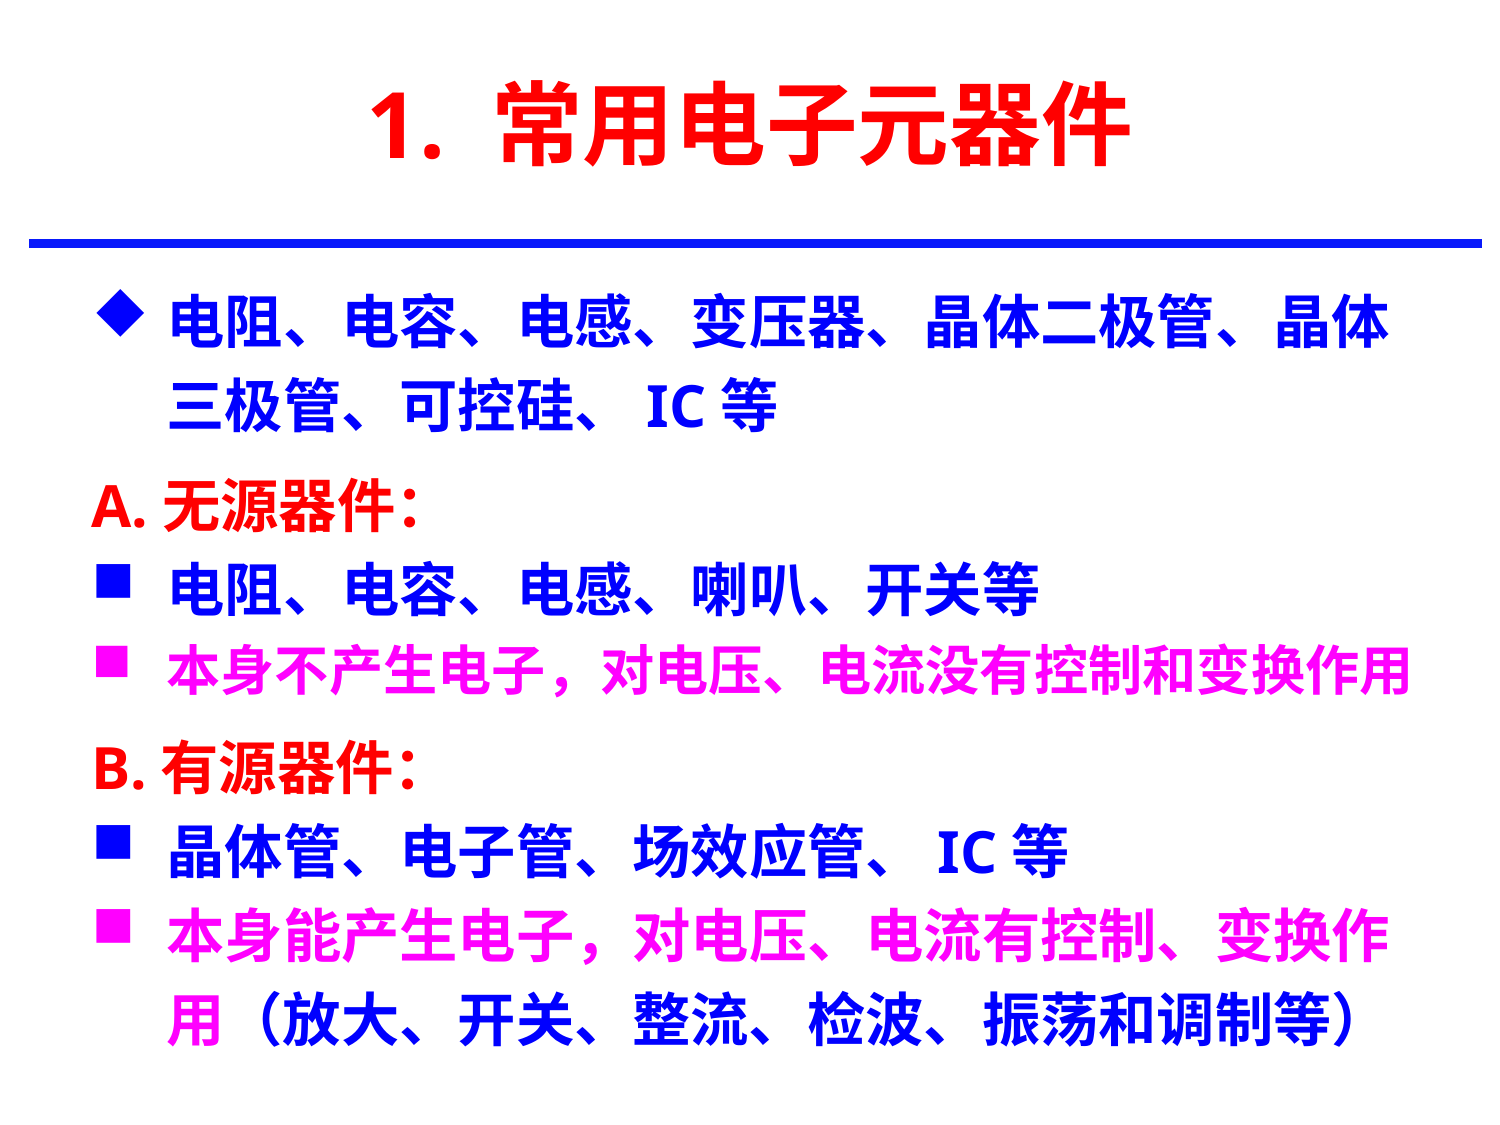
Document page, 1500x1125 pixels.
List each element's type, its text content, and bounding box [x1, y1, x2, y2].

text_box 电阻、电容、电感、变压器、晶体二极管、晶体三极管、可控硅、IC等 A.无源器件： 电阻、电容、电感、喇叭、开关等 本身不产生电子，对电压、电流没有控制和变换作用 B.有源器件： 晶体管、电子管、场效应管、IC等 本身能产生电子，对电压、电流有控制、变换作用（放大、开关、整流、检波、振荡和调制等） [76, 264, 1459, 1061]
title 1. 常用电子元器件 [0, 0, 1500, 244]
